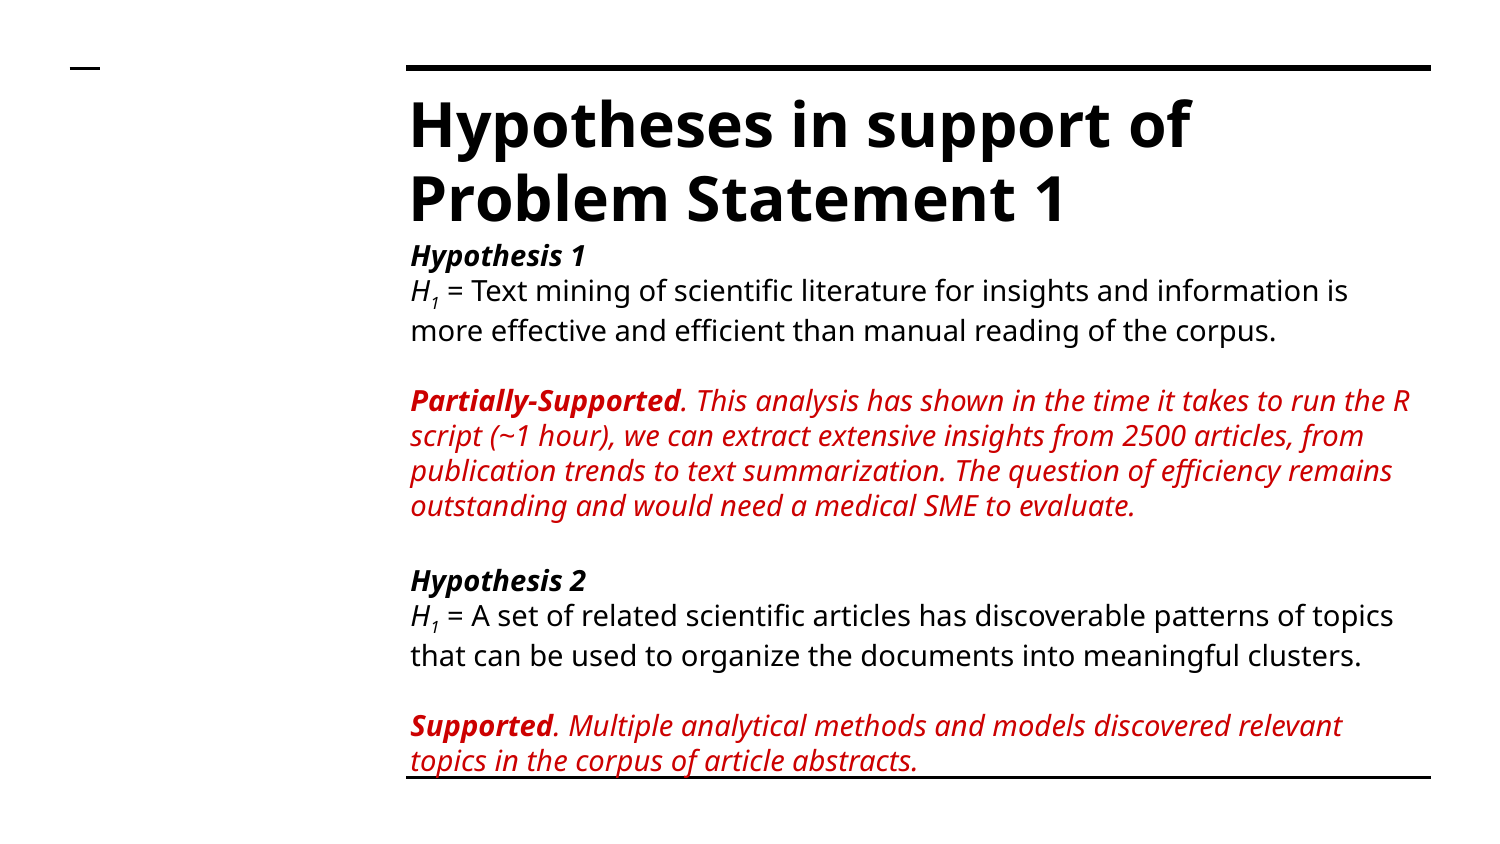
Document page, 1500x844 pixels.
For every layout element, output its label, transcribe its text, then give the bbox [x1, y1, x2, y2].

title Hypotheses in support of Problem Statement 1 [393, 69, 1431, 174]
list Hypothesis 1 H1 = Text mining of scientific literature for insights and information is more effective and efficient than manual reading of the corpus. Partially-Supported. This analysis has shown in the time it takes to run the R script (~1 hour), we can extract extensive insights from 2500 articles, from publication trends to text summarization. The question of efficiency remains outstanding and would need a medical SME to evaluate. Hypothesis 2 H1 = A set of related scientific articles has discoverable patterns of topics that can be used to organize the documents into meaningful clusters. Supported. Multiple analytical methods and models discovered relevant topics in the corpus of article abstracts. [395, 217, 1433, 765]
